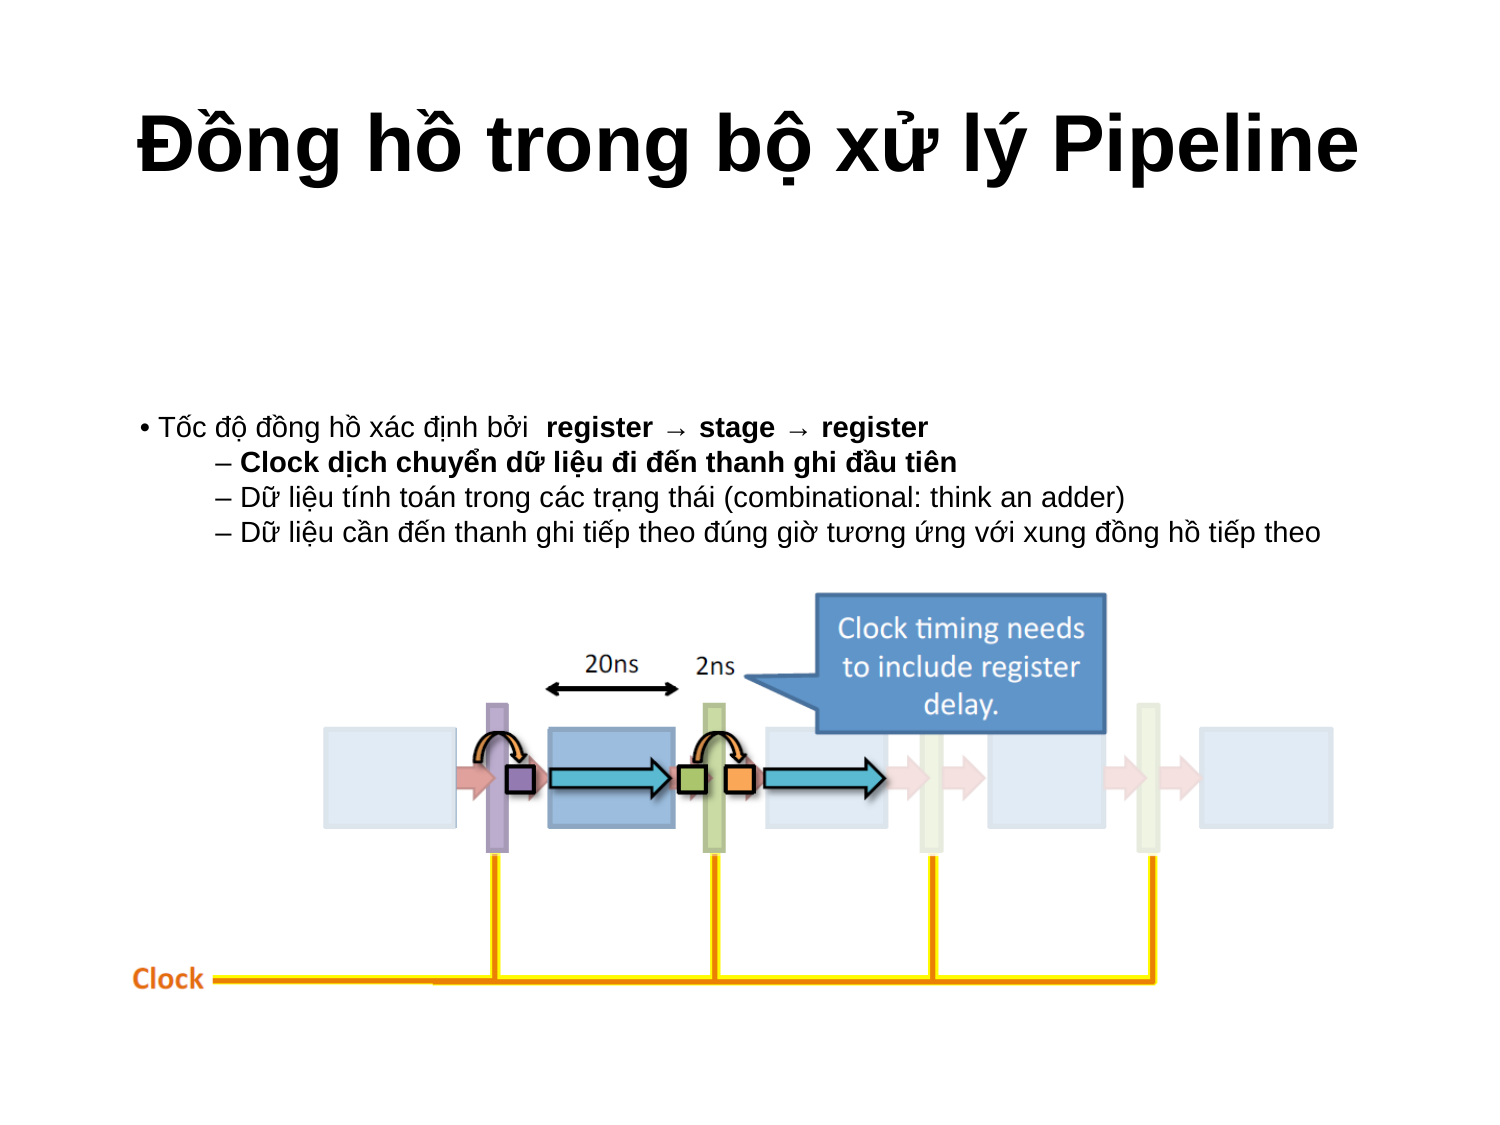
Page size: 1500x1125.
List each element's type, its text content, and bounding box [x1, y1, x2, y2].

text_box • Tốc độ đồng hồ xác định bởi register → stage → register – Clock dịch chuyển dữ liệu đi đến thanh ghi đầu tiên – Dữ liệu tính toán trong các trạng thái (combinational: think an adder) – Dữ liệu cần đến thanh ghi tiếp theo đúng giờ tương ứng với xung đồng hồ tiếp theo [124, 400, 1400, 556]
title Đồng hồ trong bộ xử lý Pipeline [75, 45, 1425, 233]
picture [121, 587, 1343, 999]
